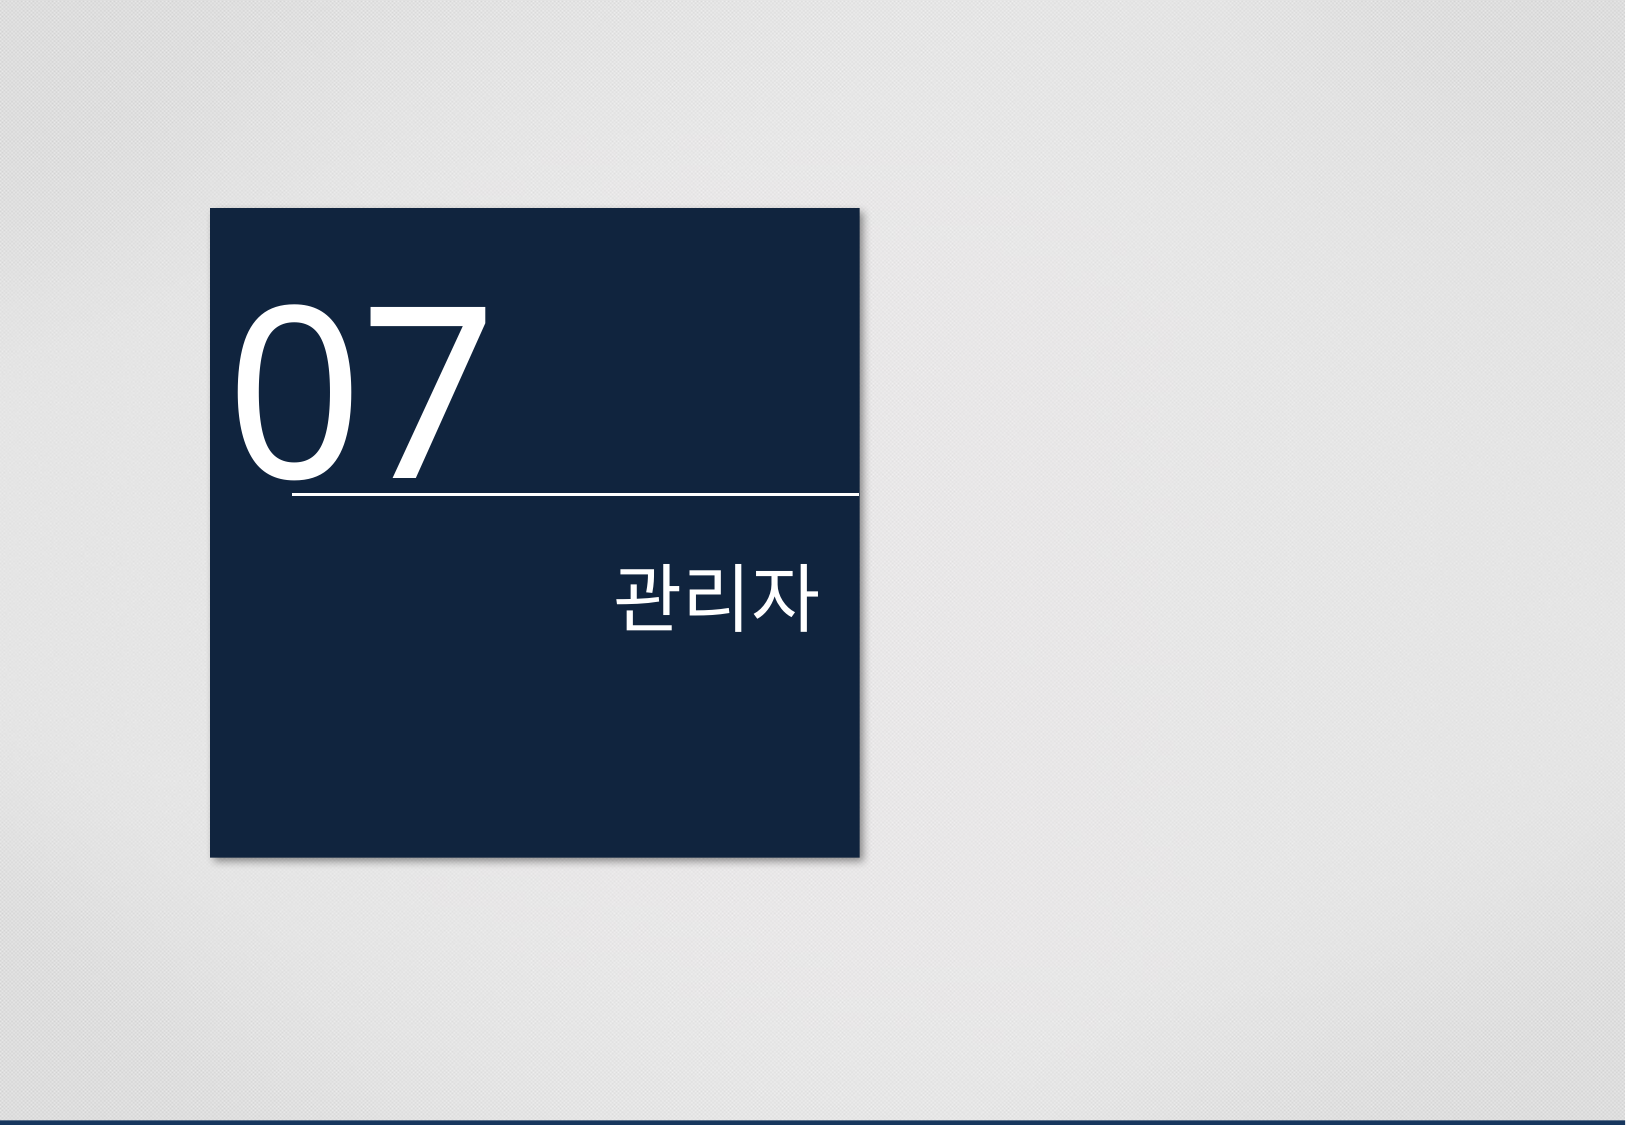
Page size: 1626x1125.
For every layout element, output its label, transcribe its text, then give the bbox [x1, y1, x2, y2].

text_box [0, 0, 1625, 1120]
text_box [208, 206, 862, 860]
text_box 관리자 [288, 543, 857, 649]
text_box 07 [211, 231, 613, 534]
